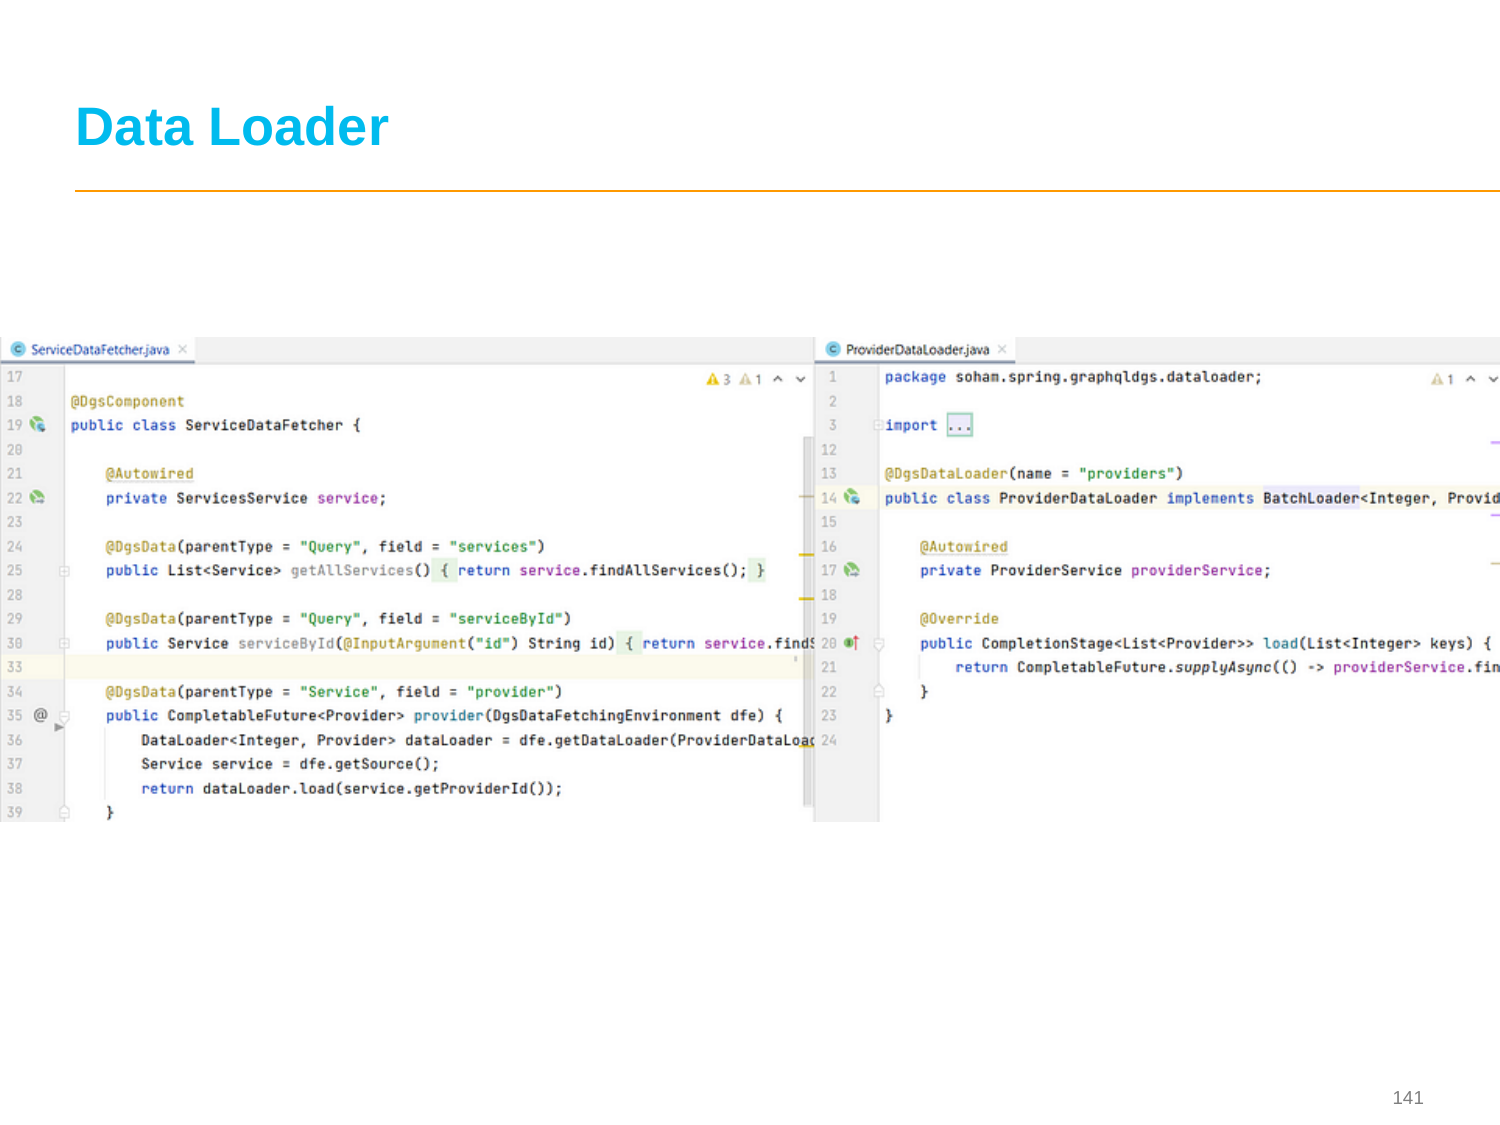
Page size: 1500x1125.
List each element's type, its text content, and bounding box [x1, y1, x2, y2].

picture [0, 337, 1500, 823]
title Data Loader [75, 27, 1422, 157]
